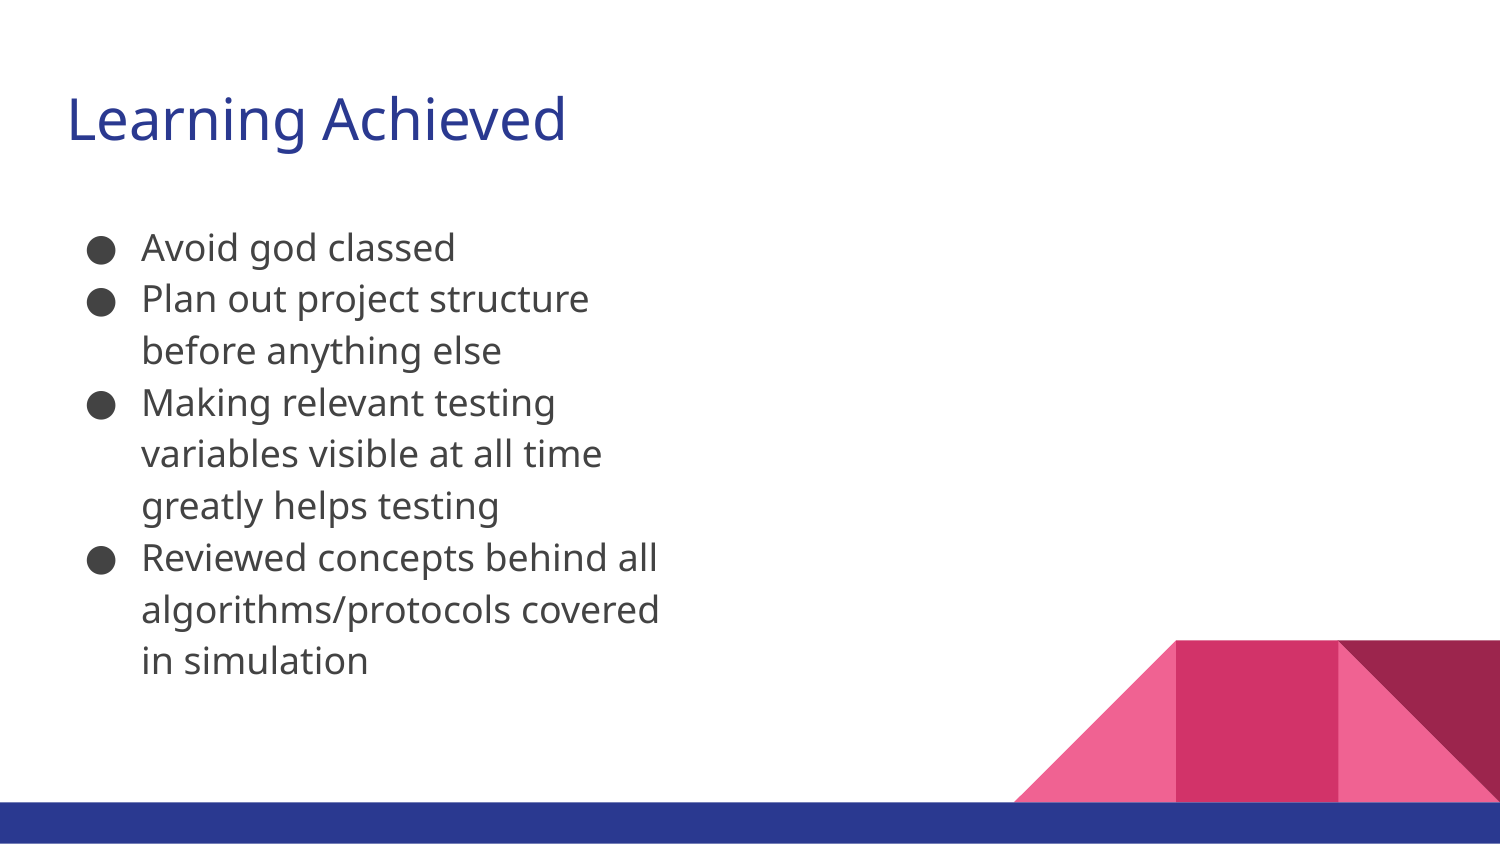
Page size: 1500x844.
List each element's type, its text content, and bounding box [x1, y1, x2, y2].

list Avoid god classed Plan out project structure before anything else Making relevant testing variables visible at all time greatly helps testing Reviewed concepts behind all algorithms/protocols covered in simulation [51, 201, 684, 750]
title Learning Achieved [51, 67, 1449, 167]
